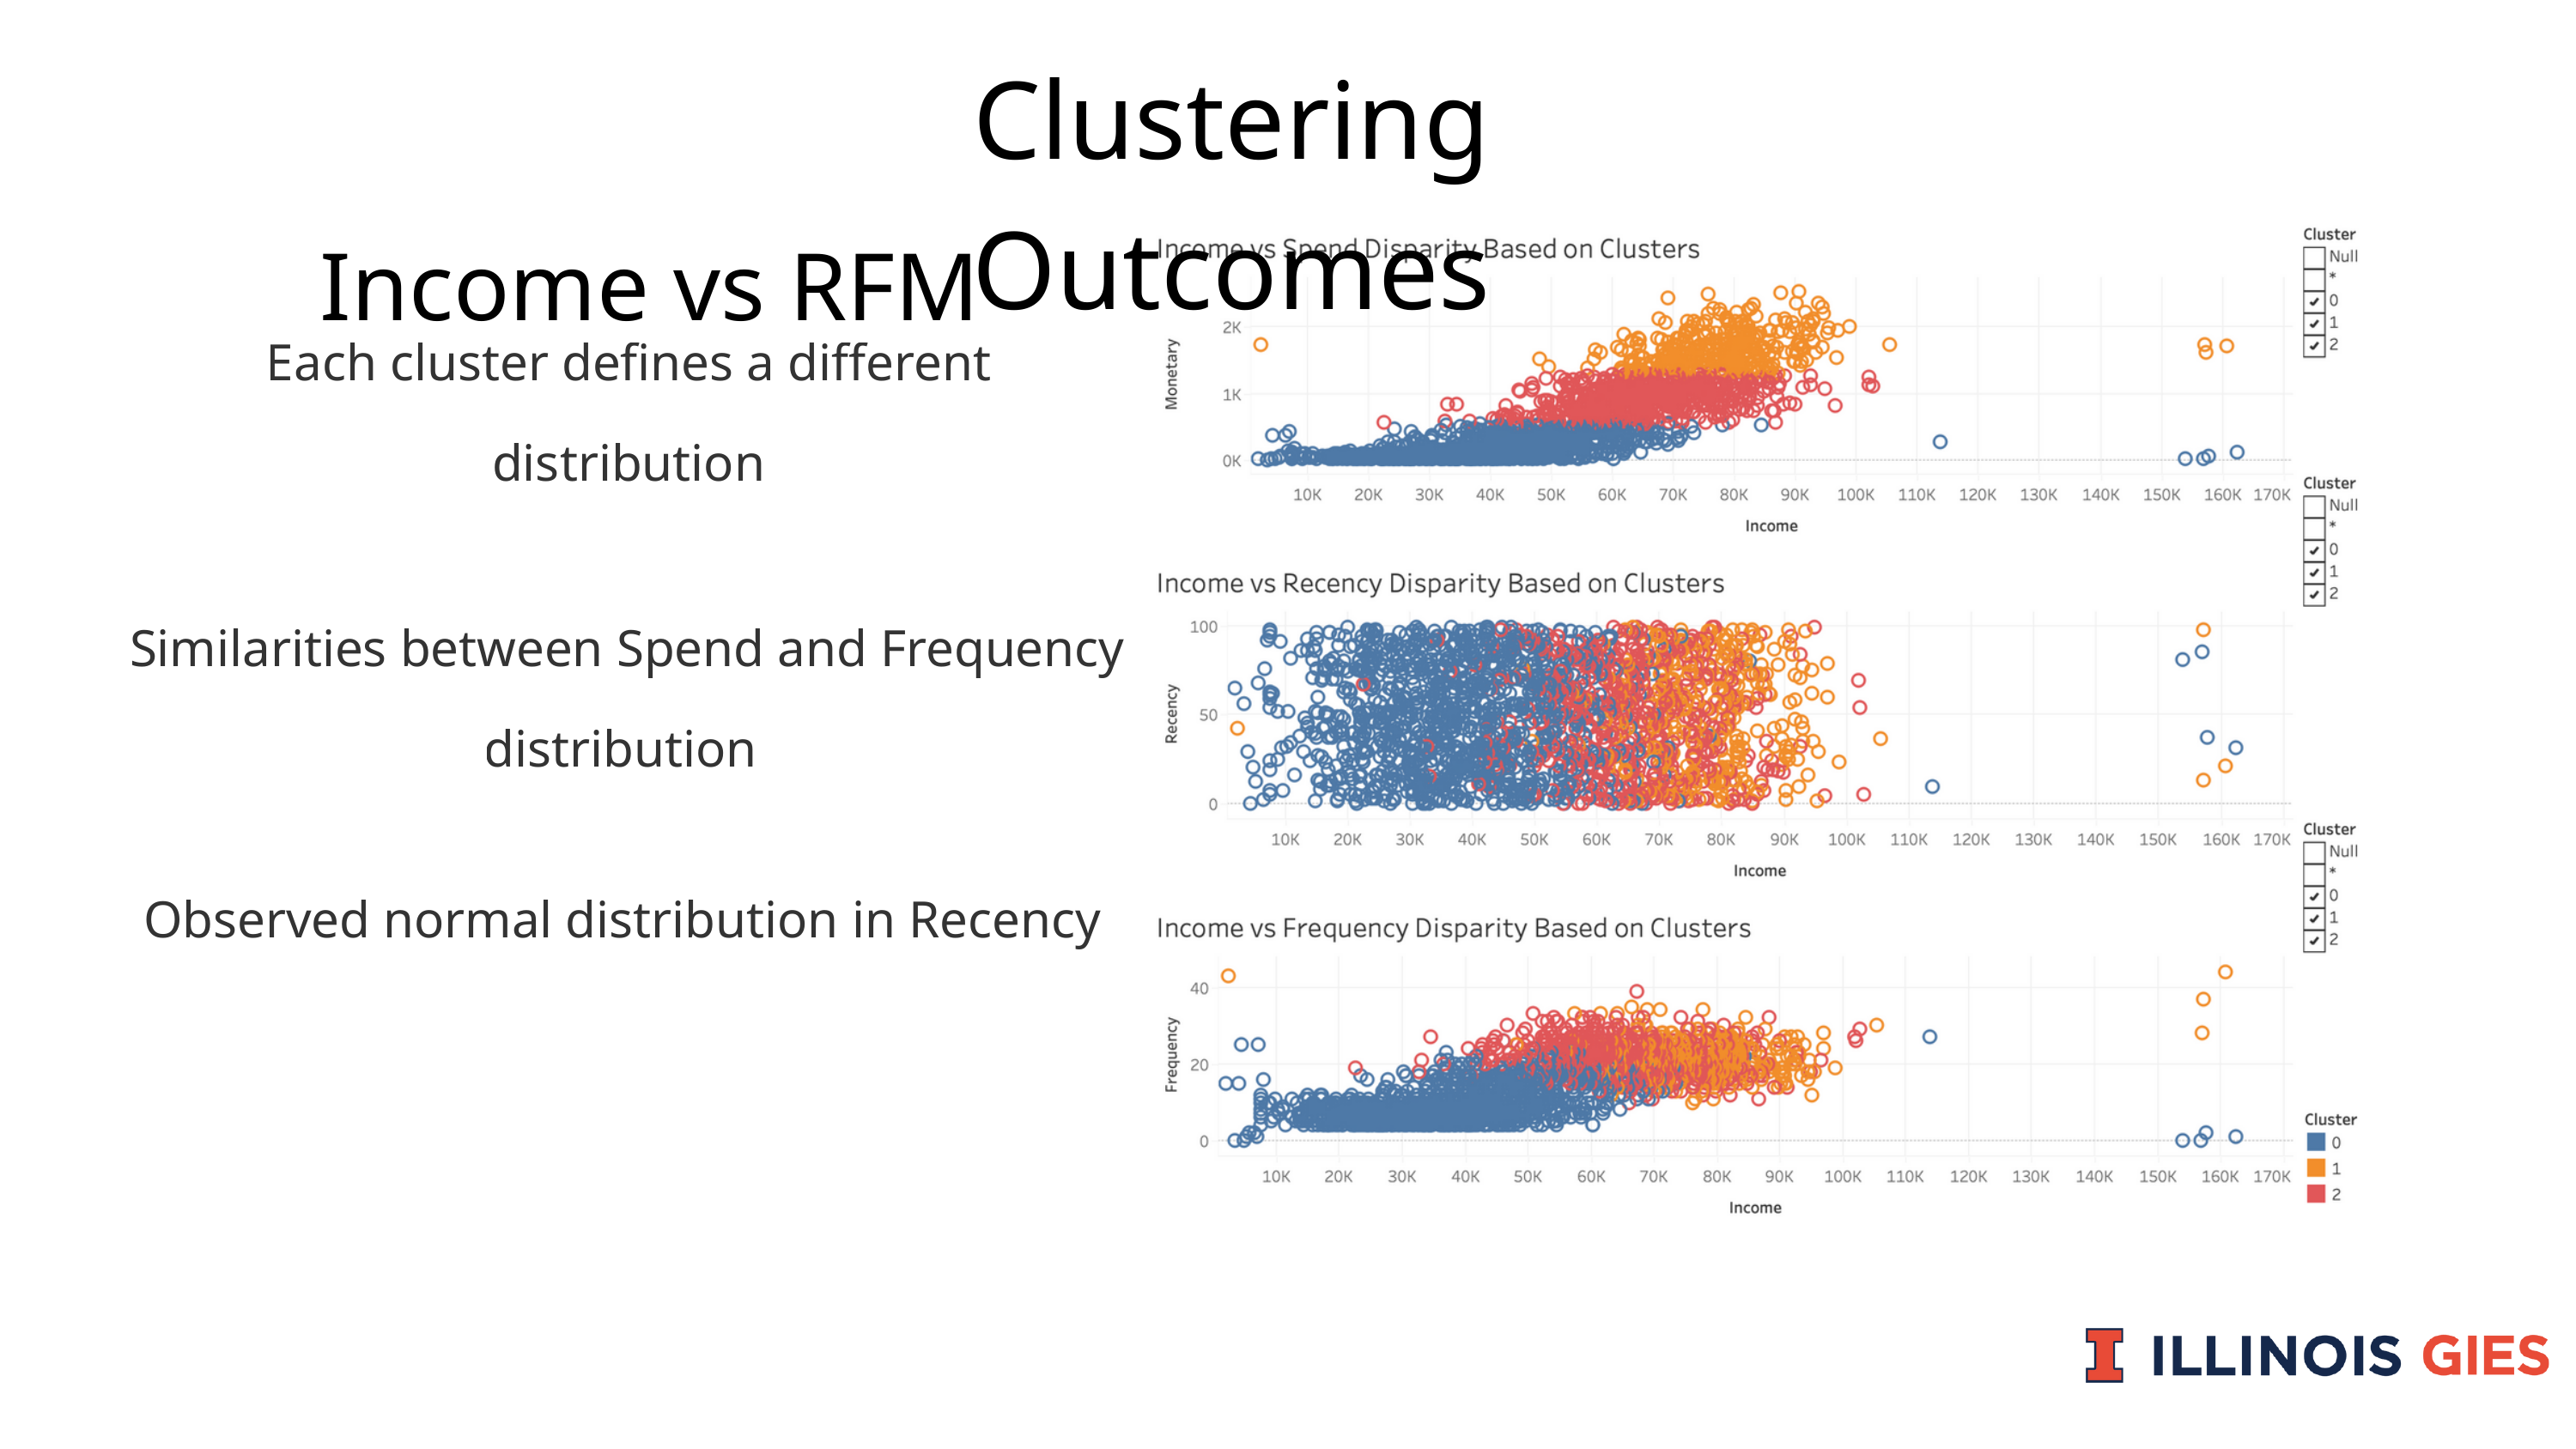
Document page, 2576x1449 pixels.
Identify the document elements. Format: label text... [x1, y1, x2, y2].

text_box Income vs RFM [312, 209, 1013, 340]
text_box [120, 888, 1137, 1016]
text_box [118, 634, 1136, 827]
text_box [120, 380, 1137, 509]
text_box [1135, 206, 2432, 1243]
text_box Clustering Outcomes [705, 30, 1759, 331]
text_box [2080, 1315, 2555, 1395]
